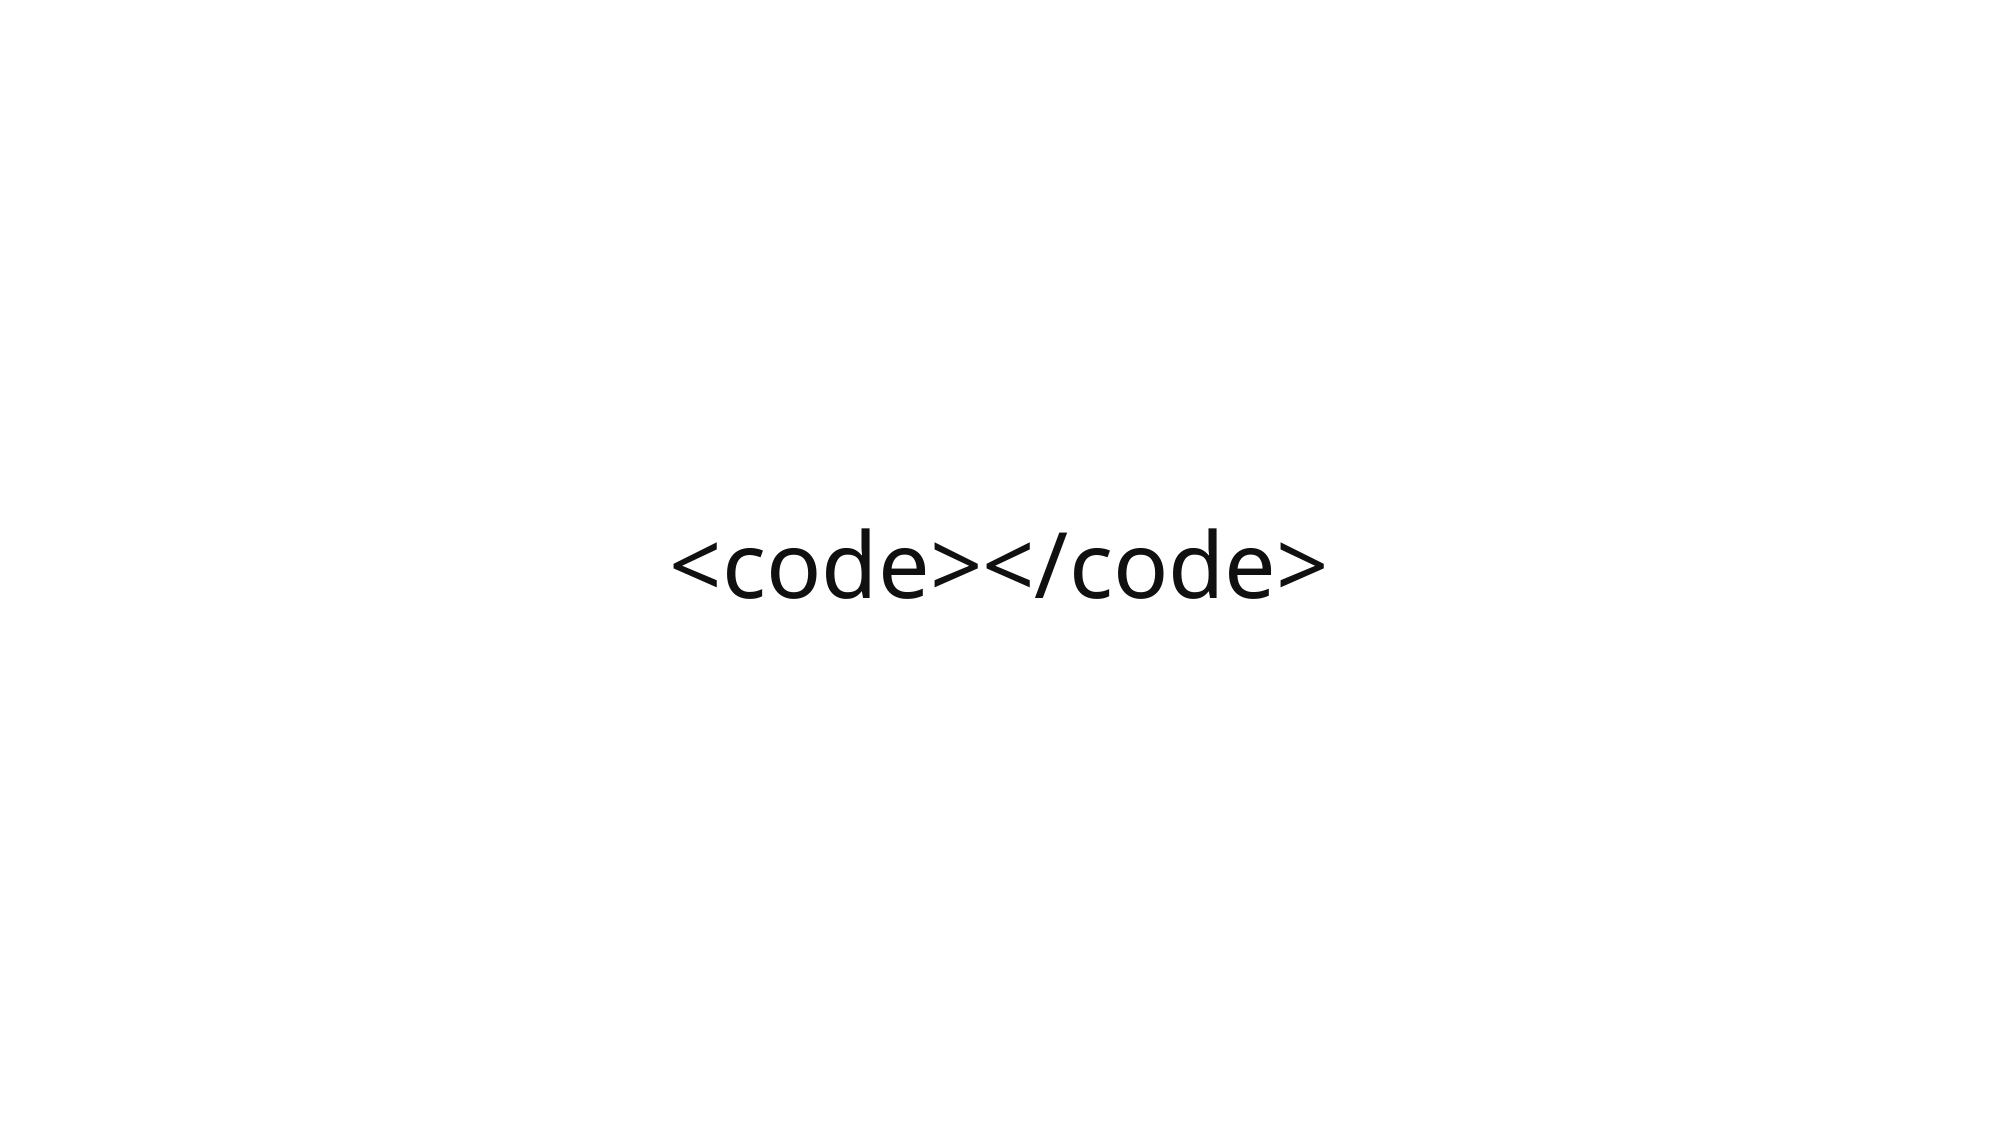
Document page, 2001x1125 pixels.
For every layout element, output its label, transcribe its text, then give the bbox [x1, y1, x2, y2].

text_box <code></code> [655, 499, 1345, 624]
